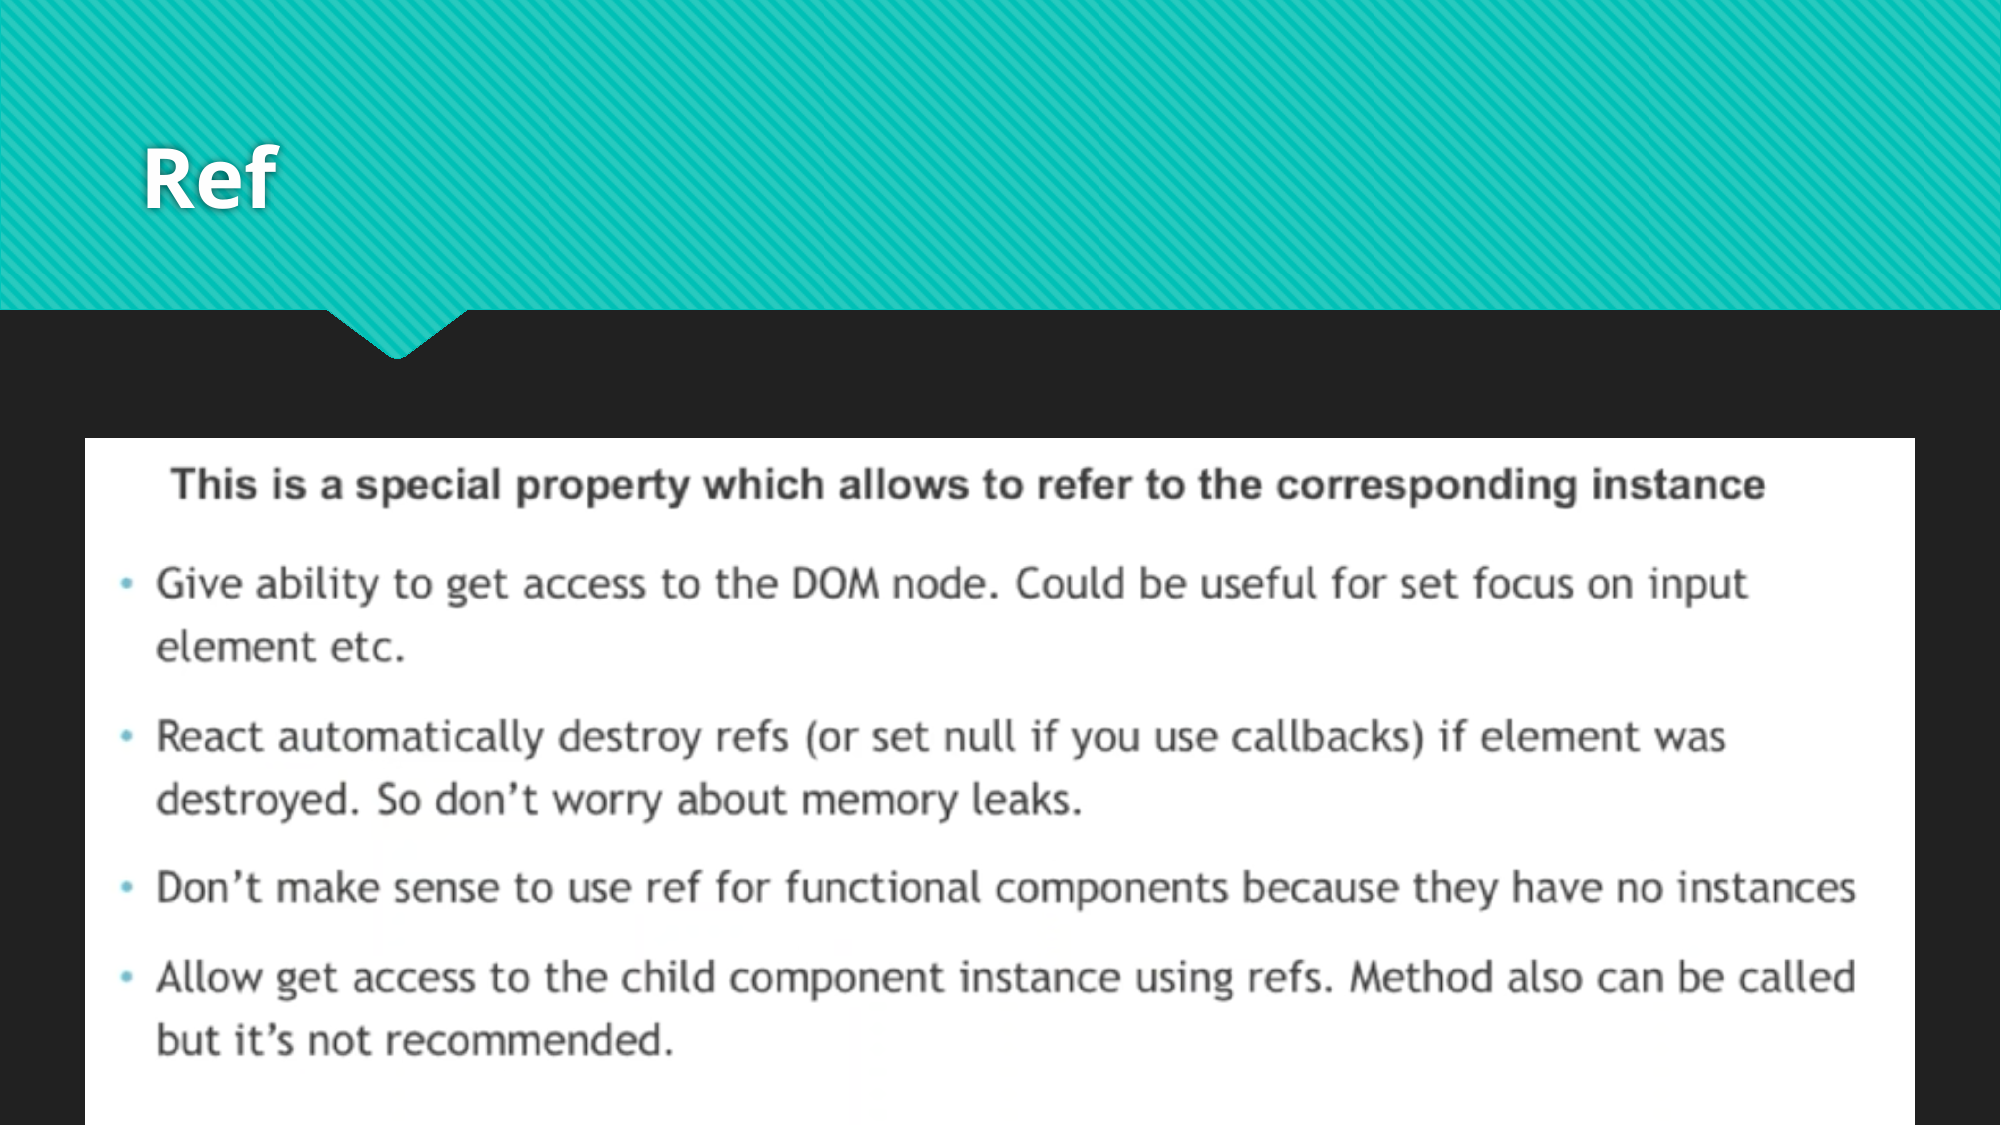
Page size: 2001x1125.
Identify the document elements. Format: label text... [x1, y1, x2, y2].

title Ref [132, 72, 1868, 234]
picture [85, 438, 1915, 1125]
picture [1, 0, 2000, 358]
